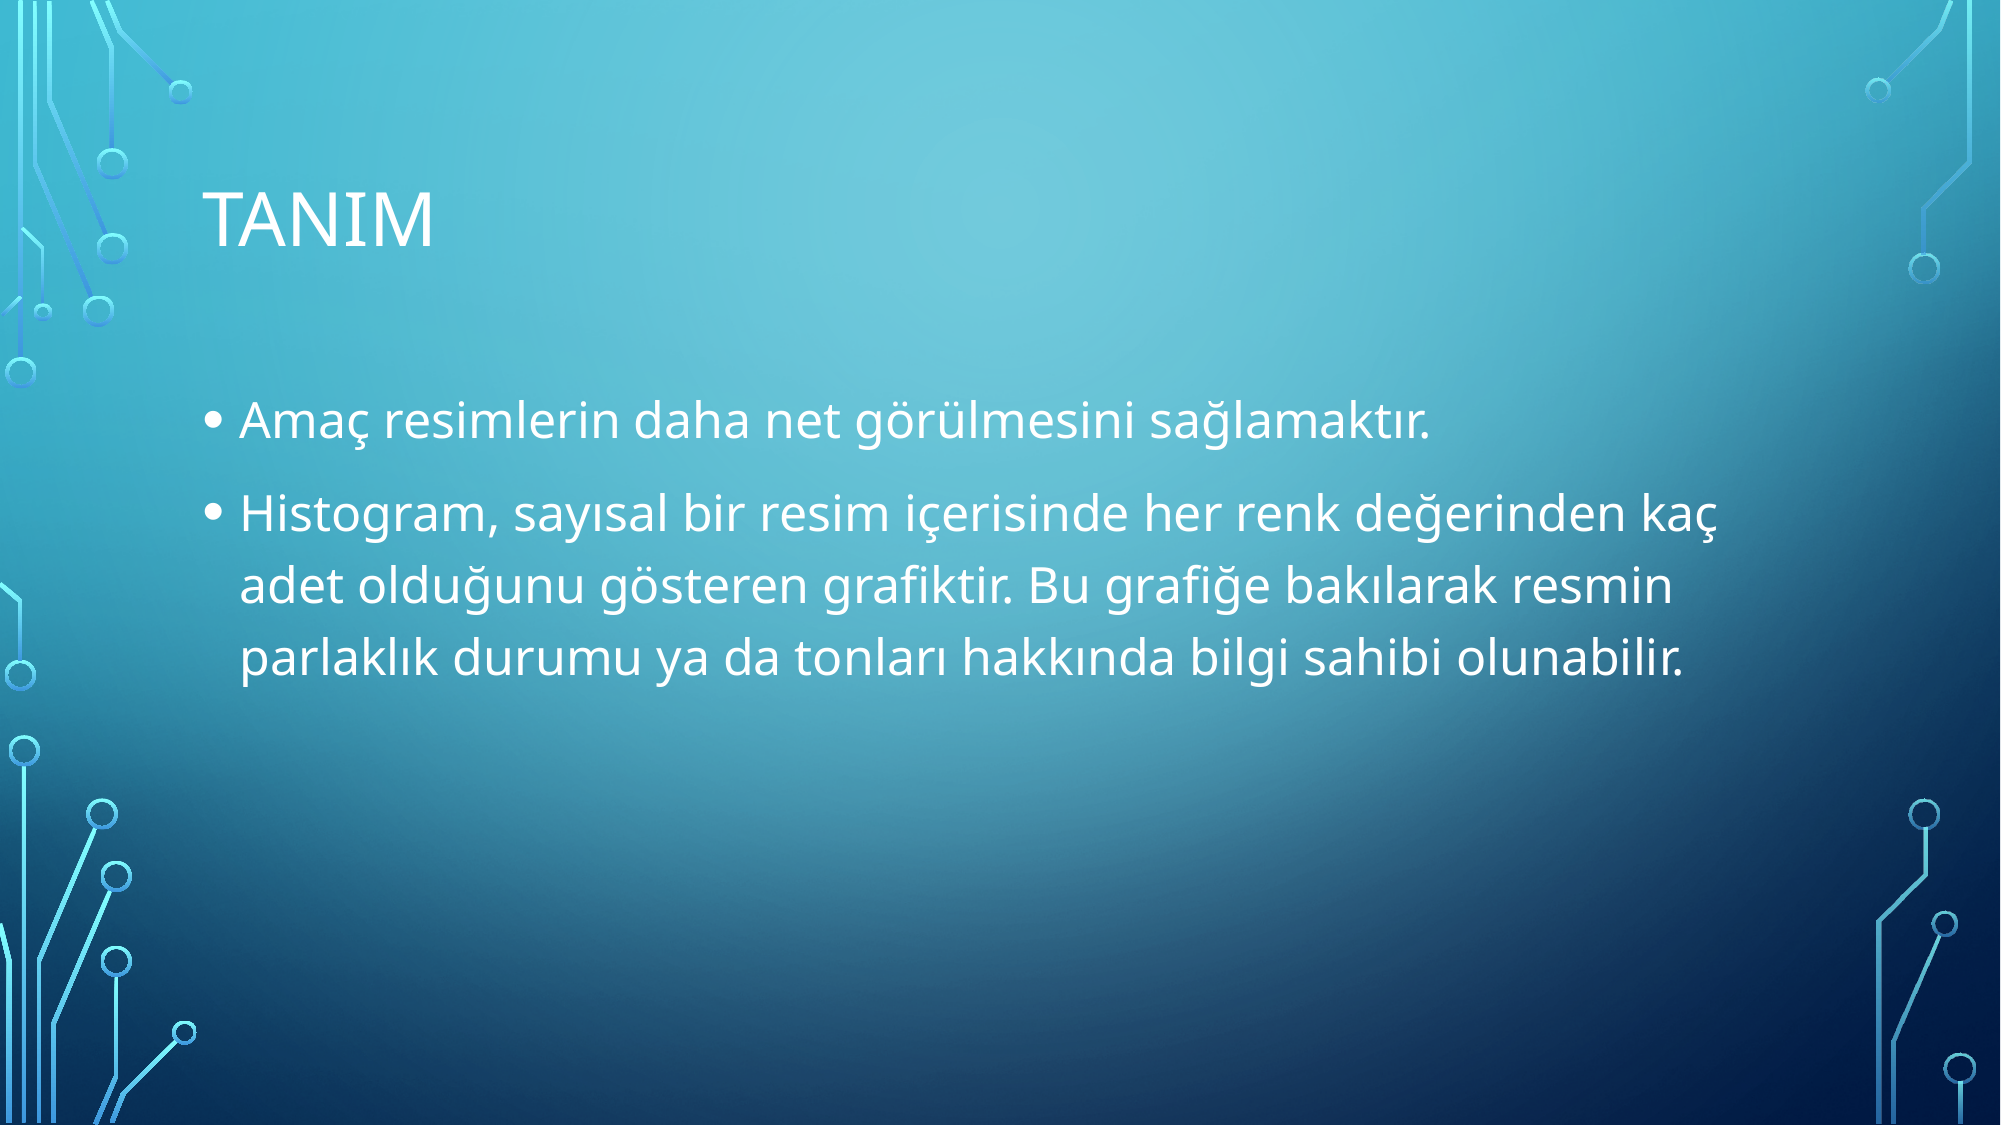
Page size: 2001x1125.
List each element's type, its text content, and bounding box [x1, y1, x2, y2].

list Amaç resimlerin daha net görülmesini sağlamaktır. Histogram, sayısal bir resim içerisinde her renk değerinden kaç adet olduğunu gösteren grafiktir. Bu grafiğe bakılarak resmin parlaklık durumu ya da tonları hakkında bilgi sahibi olunabilir. [187, 369, 1813, 950]
title Tanım [187, 101, 1813, 344]
